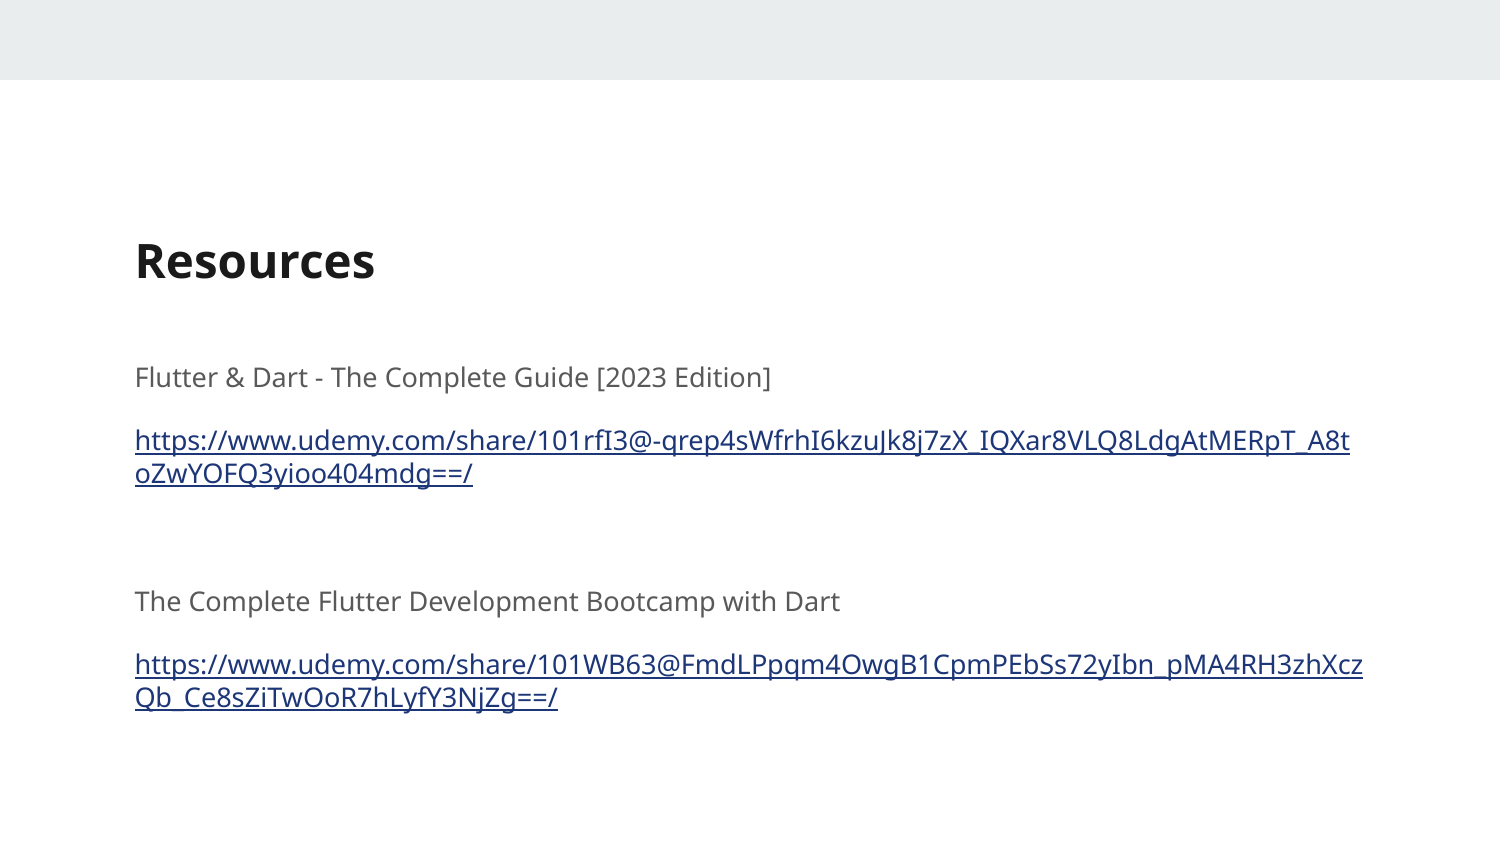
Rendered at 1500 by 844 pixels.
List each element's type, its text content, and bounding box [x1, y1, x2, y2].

title Resources [119, 216, 1381, 305]
list Flutter & Dart - The Complete Guide [2023 Edition] https://www.udemy.com/share/101rfI3@-qrep4sWfrhI6kzuJk8j7zX_IQXar8VLQ8LdgAtMERpT_A8toZwYOFQ3yioo404mdg==/ The Complete Flutter Development Bootcamp with Dart https://www.udemy.com/share/101WB63@FmdLPpqm4OwgB1CpmPEbSs72yIbn_pMA4RH3zhXczQb_Ce8sZiTwOoR7hLyfY3NjZg==/ [119, 341, 1381, 712]
